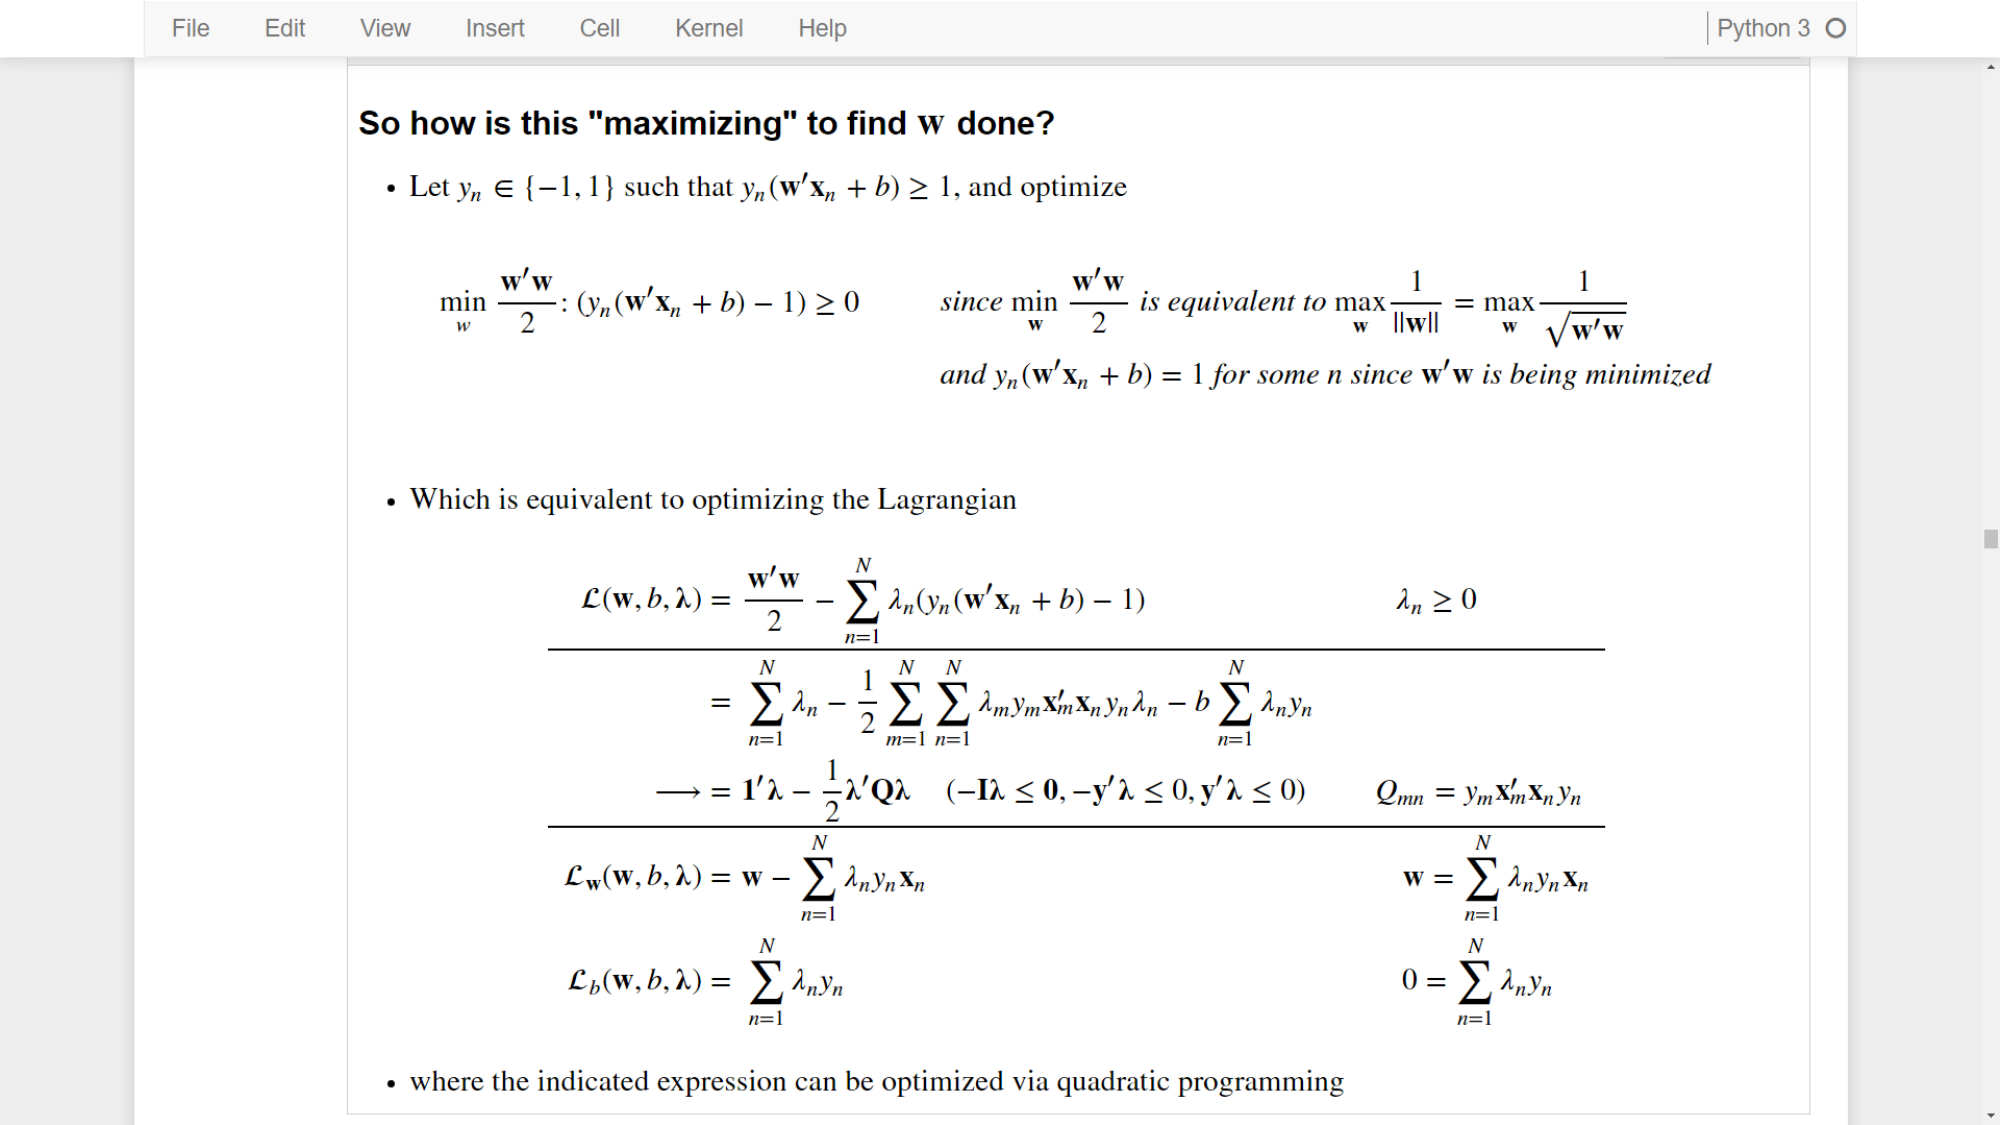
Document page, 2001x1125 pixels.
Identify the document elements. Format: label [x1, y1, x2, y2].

list [0, 0, 2000, 1125]
